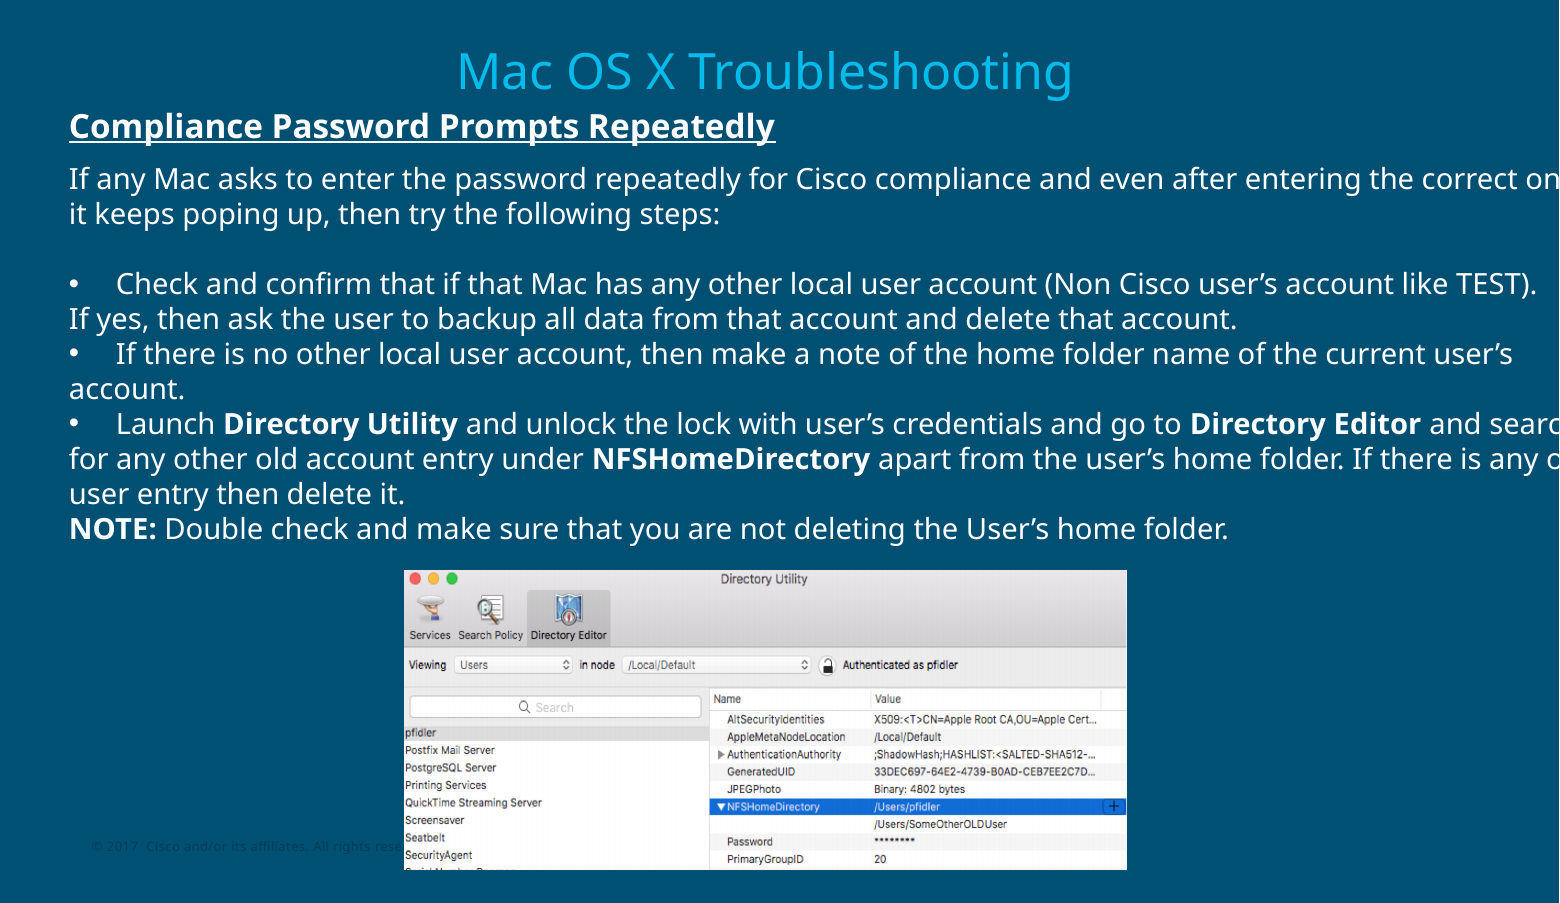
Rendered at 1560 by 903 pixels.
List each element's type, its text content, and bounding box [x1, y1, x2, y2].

title Mac OS X Troubleshooting [54, 10, 1478, 140]
text_box Compliance Password Prompts Repeatedly [54, 97, 1208, 153]
picture [405, 571, 1126, 869]
text_box If any Mac asks to enter the password repeatedly for Cisco compliance and even after entering the correct one, it keeps poping up, then try the following steps: Check and confirm that if that Mac has any other local user account (Non Cisco user’s account like TEST). If yes, then ask the user to backup all data from that account and delete that account. If there is no other local user account, then make a note of the home folder name of the current user’s account. Launch Directory Utility and unlock the lock with user’s credentials and go to Directory Editor and search for any other old account entry under NFSHomeDirectory apart from the user’s home folder. If there is any old user entry then delete it. NOTE: Double check and make sure that you are not deleting the User’s home folder. [54, 153, 1560, 553]
